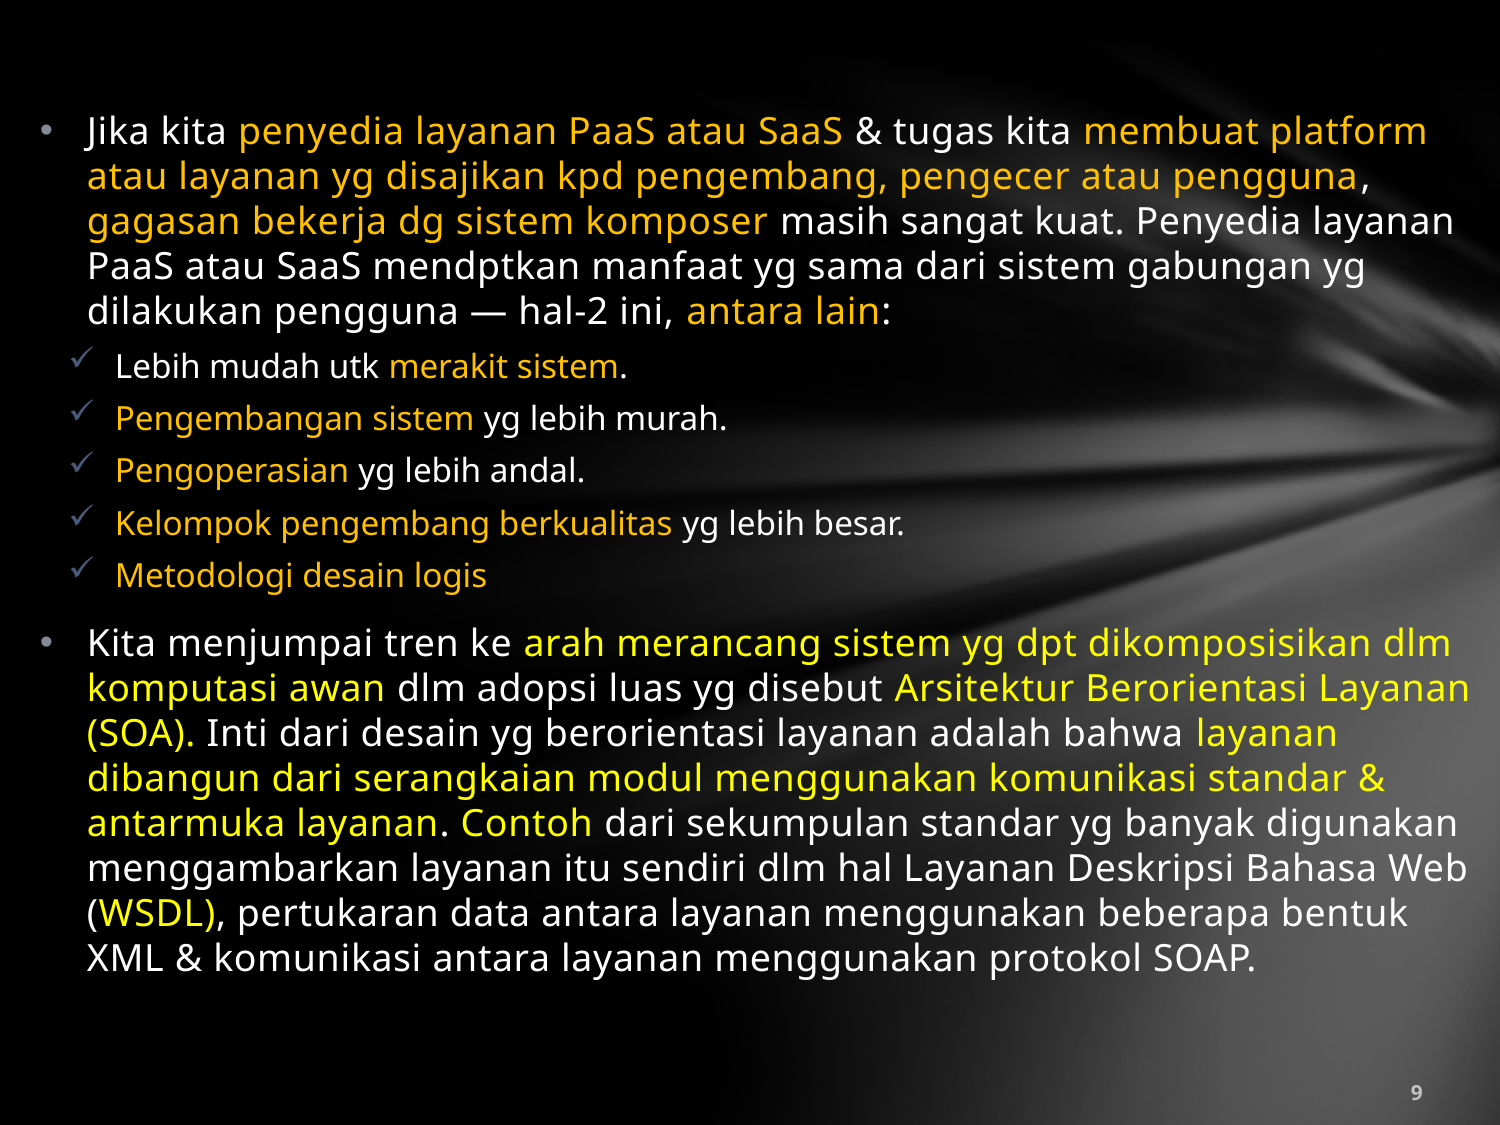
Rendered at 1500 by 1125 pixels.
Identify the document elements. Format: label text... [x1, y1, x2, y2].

slide_number 9 [1293, 1073, 1438, 1115]
list Jika kita penyedia layanan PaaS atau SaaS & tugas kita membuat platform atau layanan yg disajikan kpd pengembang, pengecer atau pengguna, gagasan bekerja dg sistem komposer masih sangat kuat. Penyedia layanan PaaS atau SaaS mendptkan manfaat yg sama dari sistem gabungan yg dilakukan pengguna — hal-2 ini, antara lain: Lebih mudah utk merakit sistem. Pengembangan sistem yg lebih murah. Pengoperasian yg lebih andal. Kelompok pengembang berkualitas yg lebih besar. Metodologi desain logis Kita menjumpai tren ke arah merancang sistem yg dpt dikomposisikan dlm komputasi awan dlm adopsi luas yg disebut Arsitektur Berorientasi Layanan (SOA). Inti dari desain yg berorientasi layanan adalah bahwa layanan dibangun dari serangkaian modul menggunakan komunikasi standar & antarmuka layanan. Contoh dari sekumpulan standar yg banyak digunakan menggambarkan layanan itu sendiri dlm hal Layanan Deskripsi Bahasa Web (WSDL), pertukaran data antara layanan menggunakan beberapa bentuk XML & komunikasi antara layanan menggunakan protokol SOAP. [24, 99, 1488, 1049]
